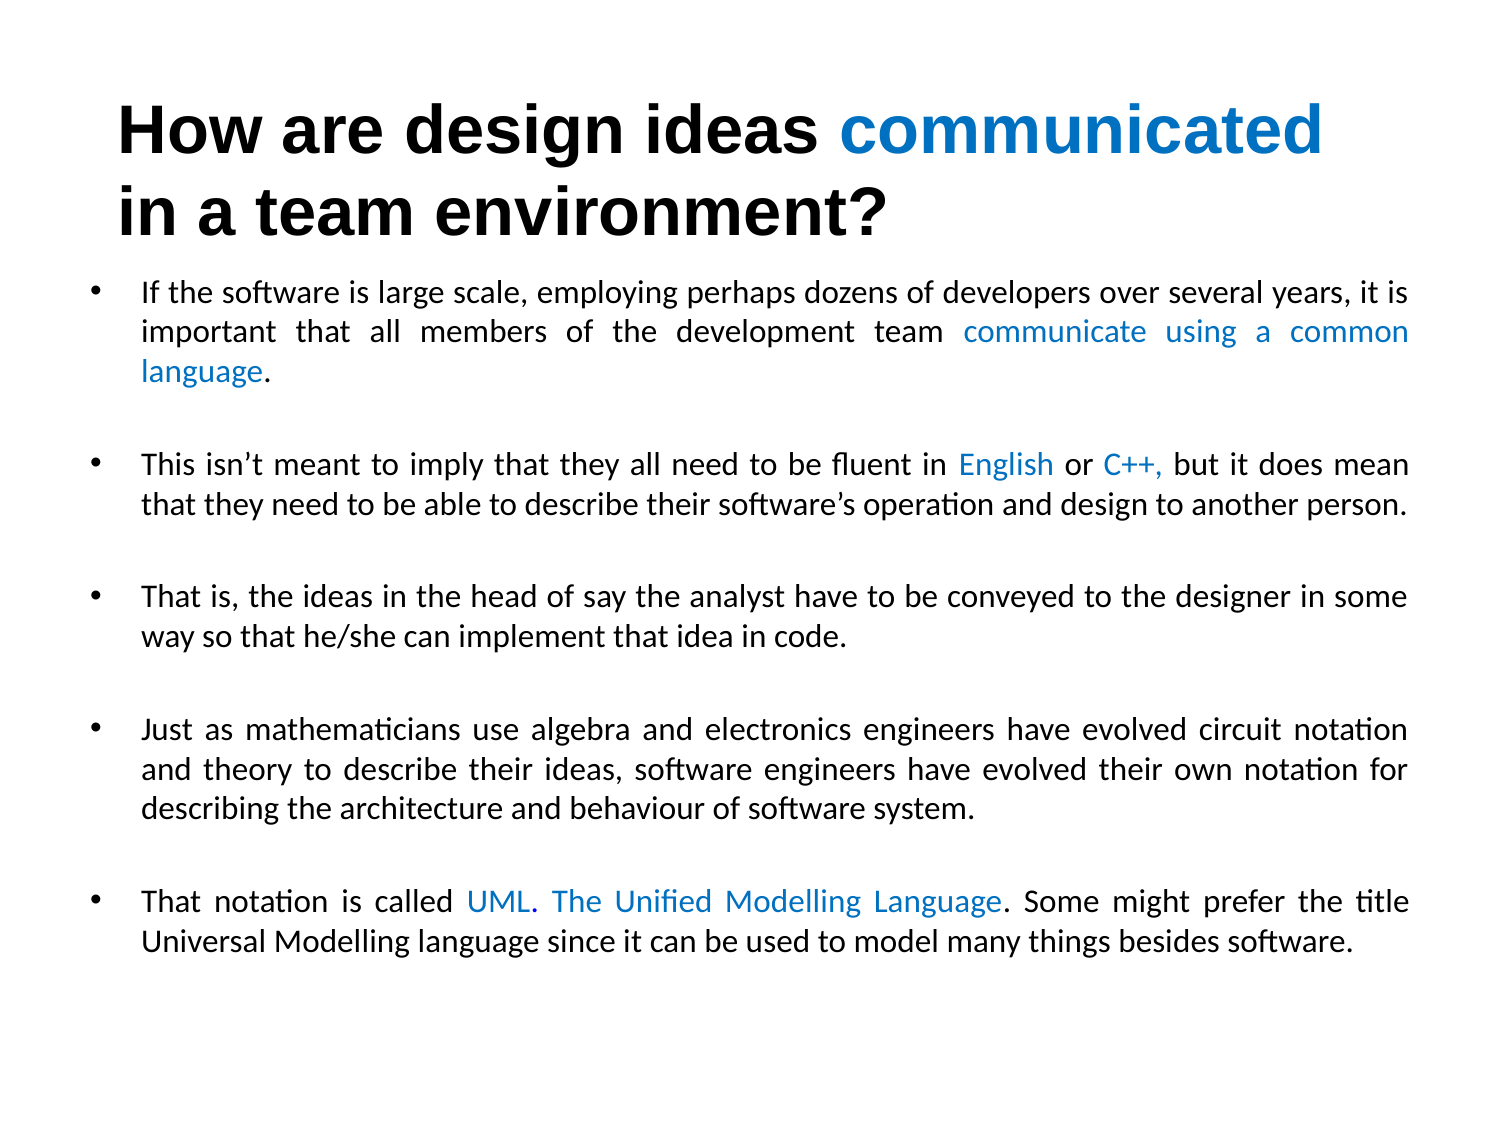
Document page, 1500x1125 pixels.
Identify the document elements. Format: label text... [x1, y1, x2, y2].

text_box How are design ideas communicated in a team environment? [103, 77, 1397, 302]
list If the software is large scale, employing perhaps dozens of developers over several years, it is important that all members of the development team communicate using a common language. This isn’t meant to imply that they all need to be fluent in English or C++, but it does mean that they need to be able to describe their software’s operation and design to another person. That is, the ideas in the head of say the analyst have to be conveyed to the designer in some way so that he/she can implement that idea in code. Just as mathematicians use algebra and electronics engineers have evolved circuit notation and theory to describe their ideas, software engineers have evolved their own notation for describing the architecture and behaviour of software system. That notation is called UML. The Unified Modelling Language. Some might prefer the title Universal Modelling language since it can be used to model many things besides software. [75, 262, 1425, 1005]
